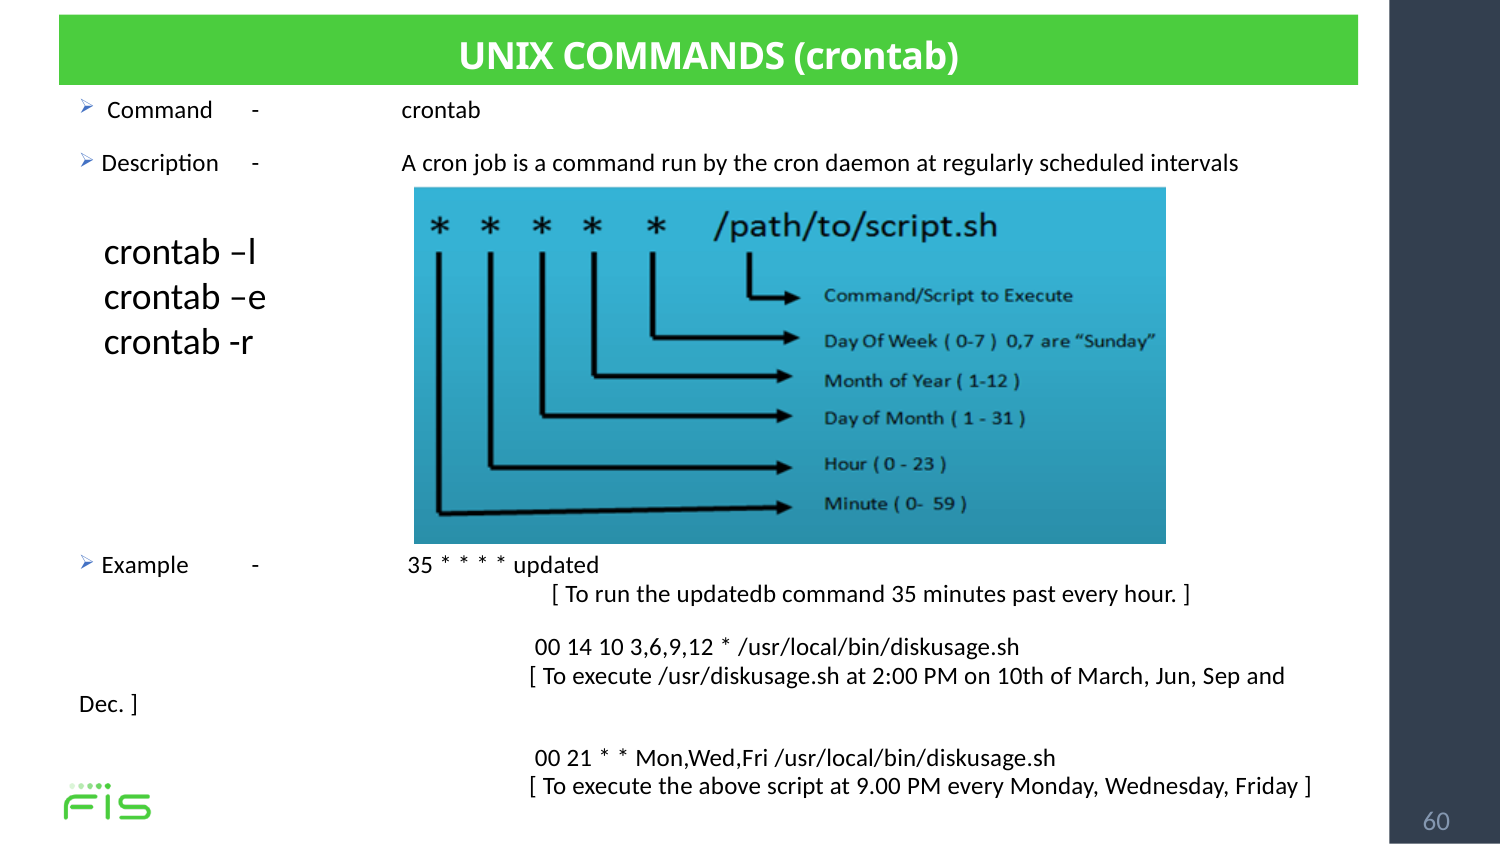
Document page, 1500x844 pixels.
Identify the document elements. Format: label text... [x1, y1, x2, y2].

picture [58, 780, 154, 823]
text_box crontab –l crontab –e crontab -r [89, 219, 346, 370]
title UNIX COMMANDS (crontab) [59, 14, 1359, 85]
list Command - crontab Description - A cron job is a command run by the cron daemon at regularly scheduled intervals Example - 35 * * * * updated [ To run the updatedb command 35 minutes past every hour. ] 00 14 10 3,6,9,12 * /usr/local/bin/diskusage.sh [ To execute /usr/diskusage.sh at 2:00 PM on 10th of March, Jun, Sep and Dec. ] 00 21 * * Mon,Wed,Fri /usr/local/bin/diskusage.sh [ To execute the above script at 9.00 PM every Monday, Wednesday, Friday ] [64, 88, 1364, 811]
slide_number 60 [1398, 796, 1475, 844]
picture [414, 186, 1166, 544]
